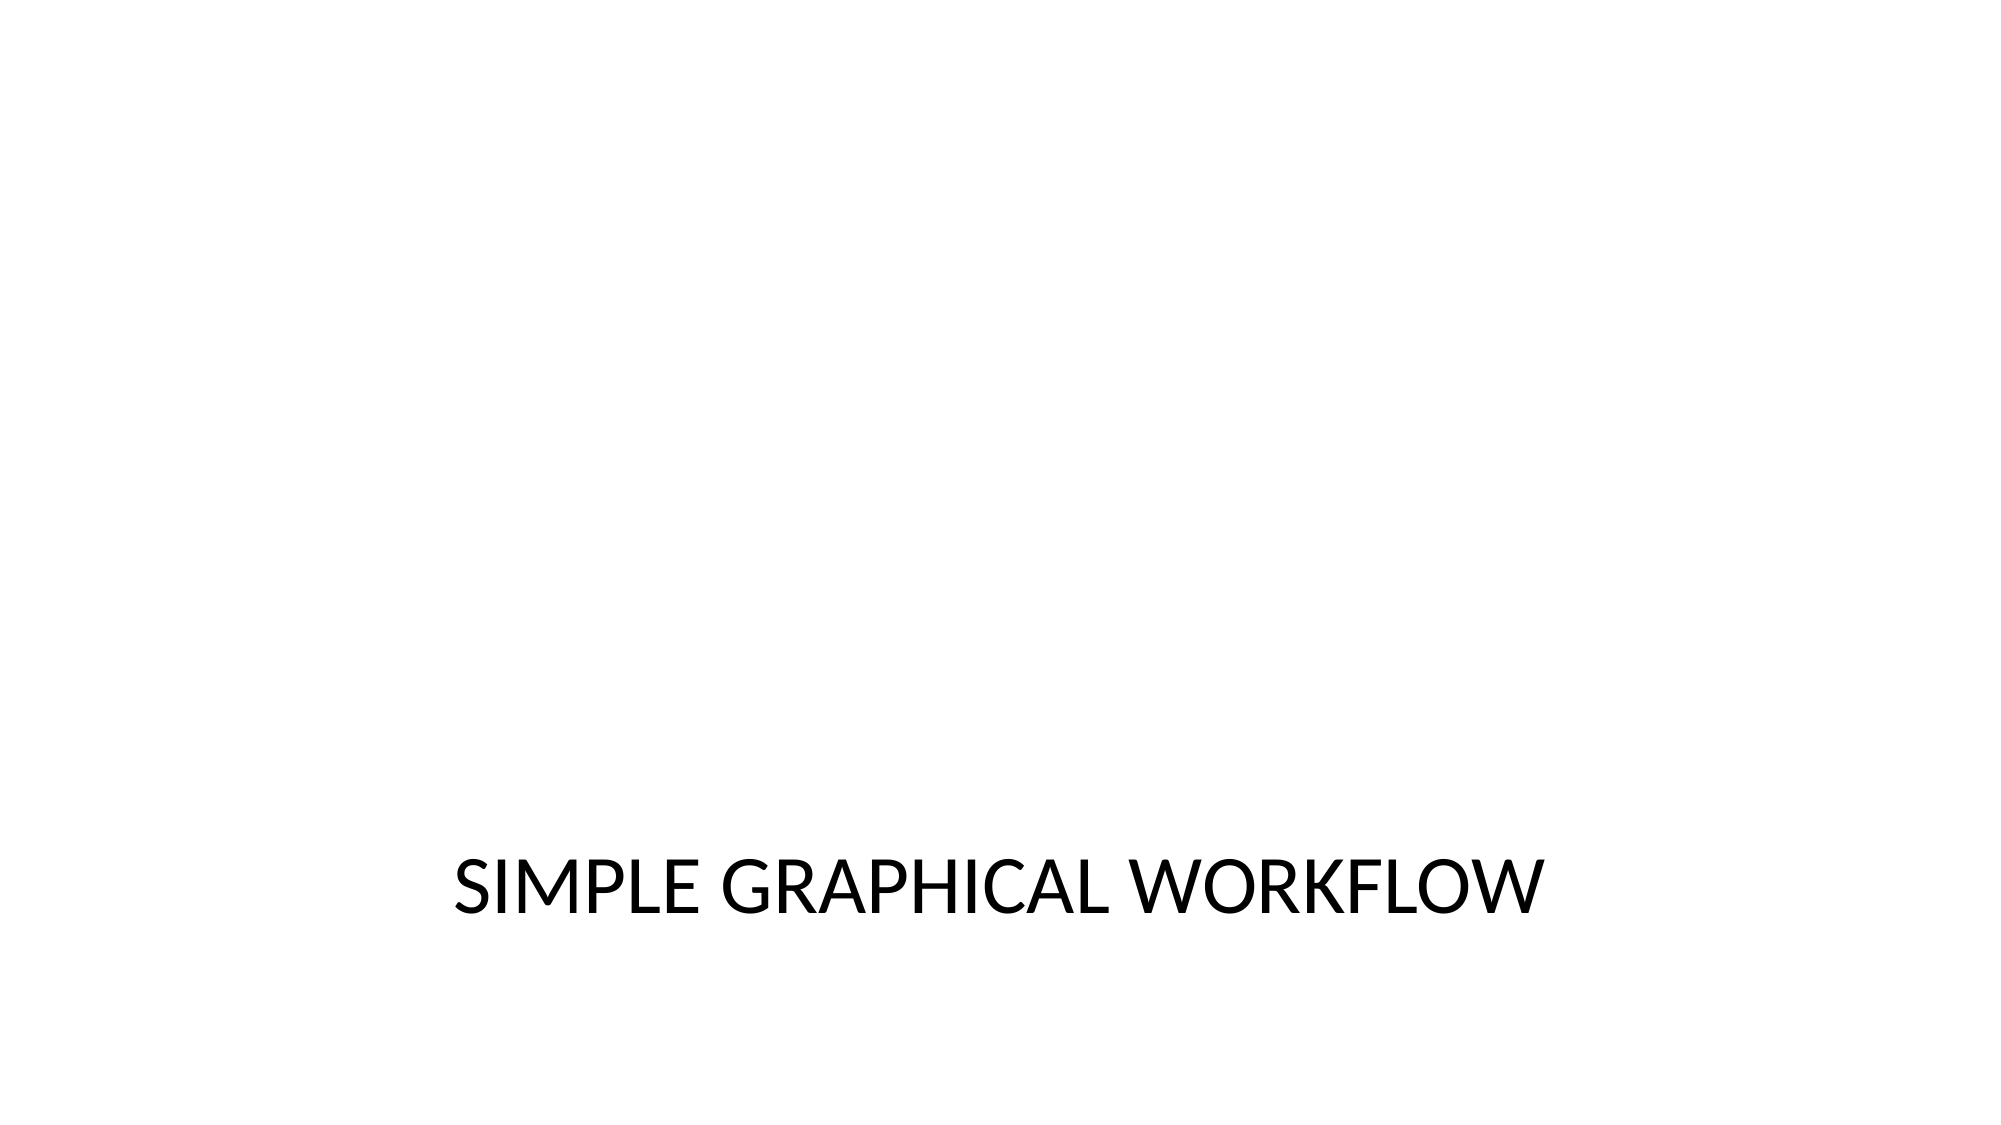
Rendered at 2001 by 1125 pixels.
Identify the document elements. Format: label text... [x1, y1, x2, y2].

text_box SIMPLE GRAPHICAL WORKFLOW [438, 823, 1562, 1038]
